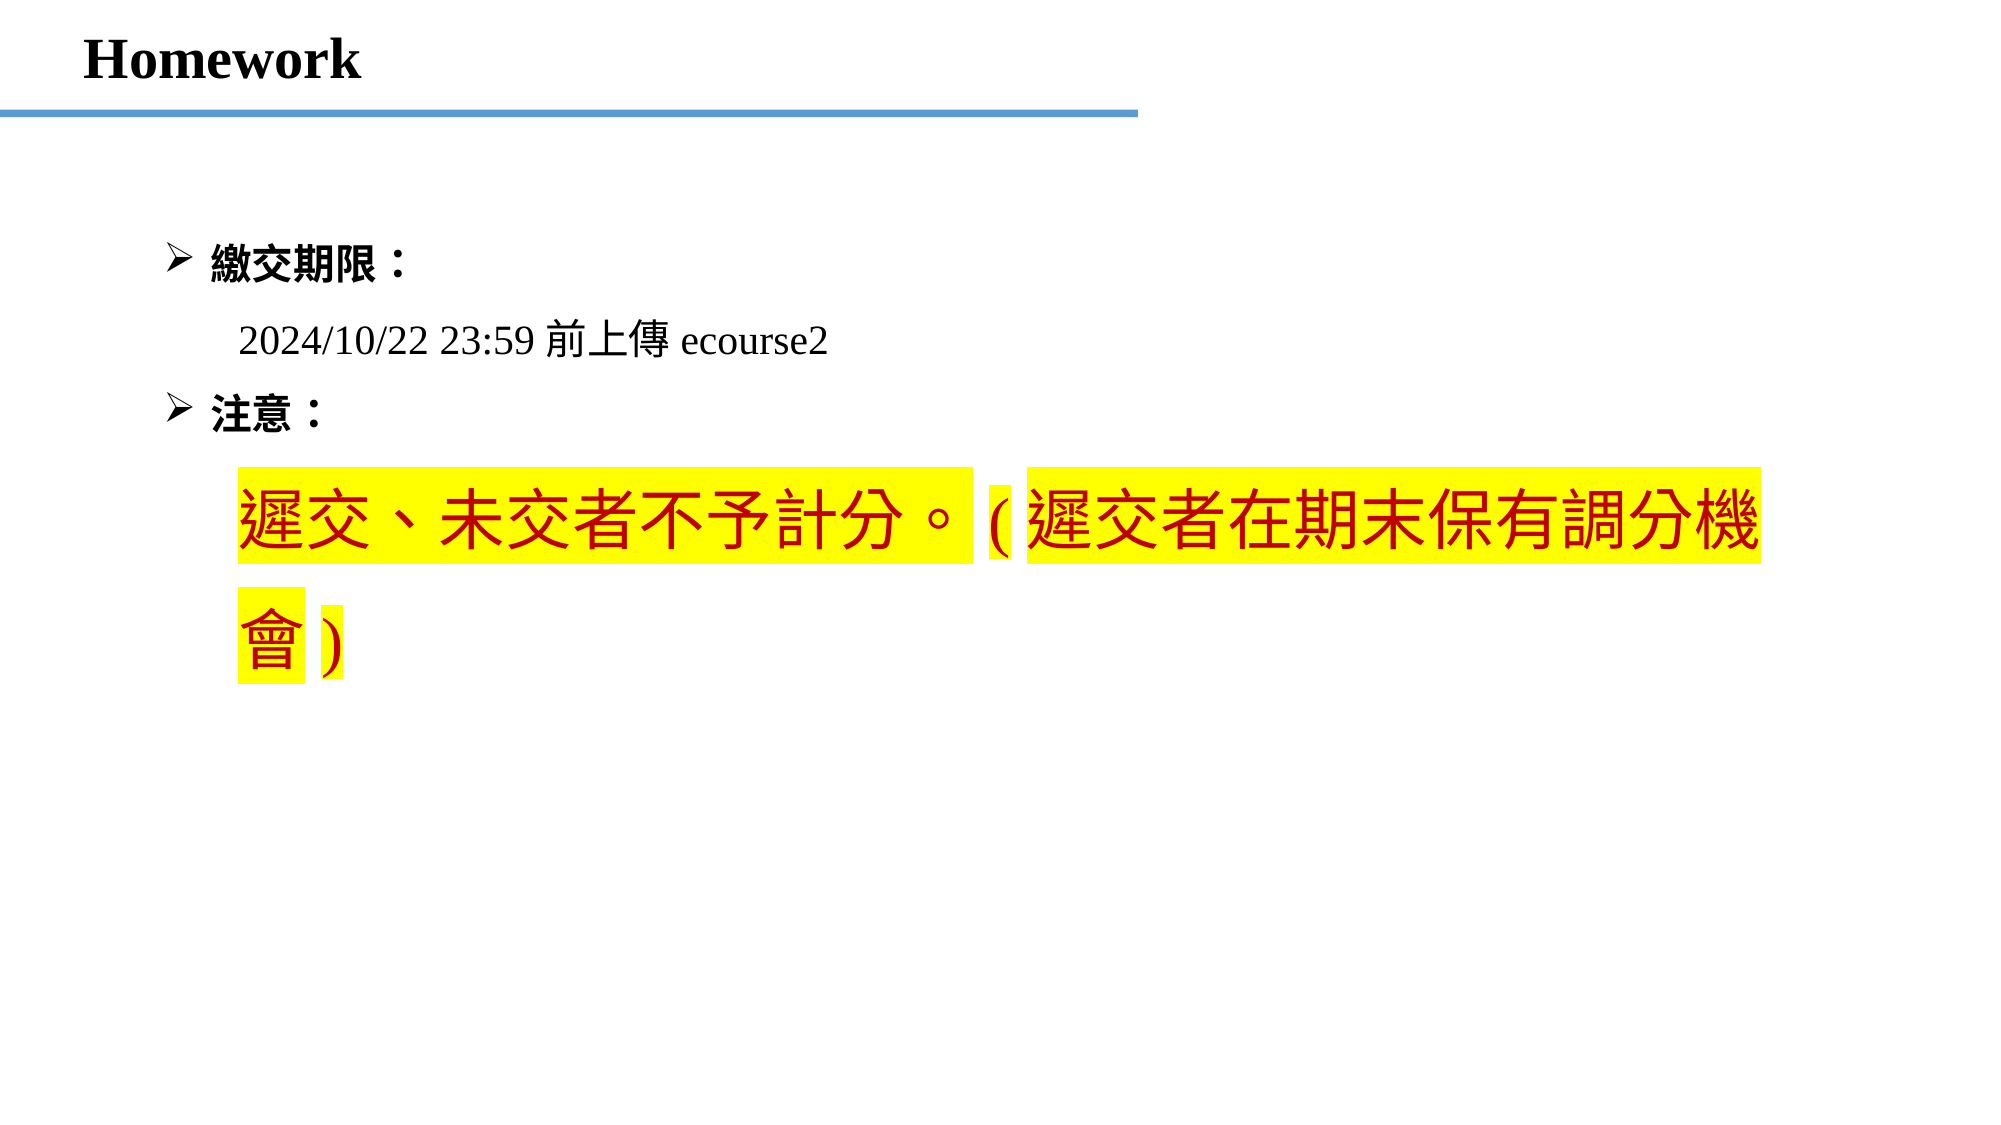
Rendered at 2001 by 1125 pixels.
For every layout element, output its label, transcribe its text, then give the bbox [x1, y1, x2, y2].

text_box [0, 109, 1139, 118]
text_box Homework [69, 12, 378, 98]
text_box 繳交期限： 2024/10/22 23:59前上傳ecourse2 注意： 遲交、未交者不予計分。(遲交者在期末保有調分機會) [148, 205, 1860, 685]
